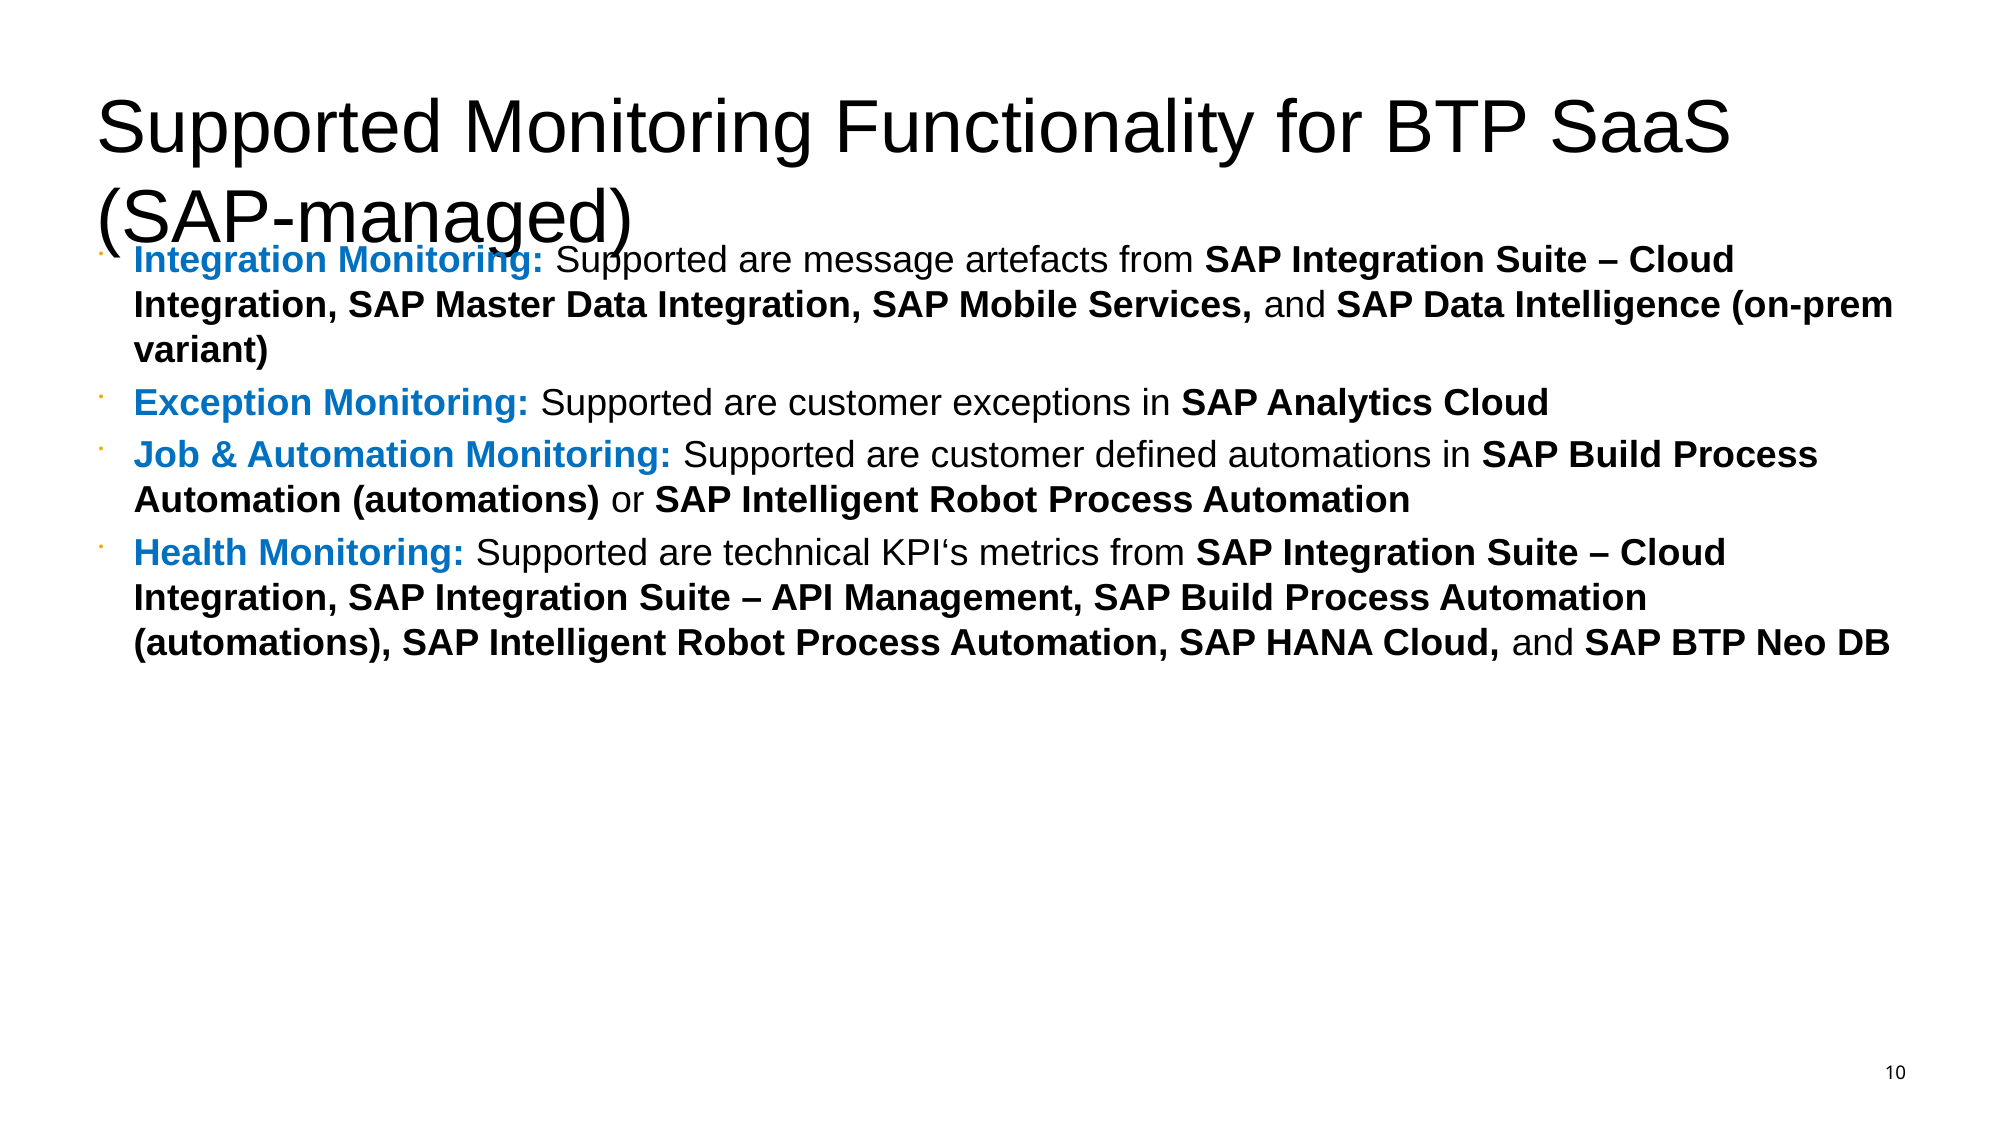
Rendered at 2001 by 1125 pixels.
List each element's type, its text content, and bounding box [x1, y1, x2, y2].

list Integration Monitoring: Supported are message artefacts from SAP Integration Suite – Cloud Integration, SAP Master Data Integration, SAP Mobile Services, and SAP Data Intelligence (on-prem variant) Exception Monitoring: Supported are customer exceptions in SAP Analytics Cloud Job & Automation Monitoring: Supported are customer defined automations in SAP Build Process Automation (automations) or SAP Intelligent Robot Process Automation Health Monitoring: Supported are technical KPI‘s metrics from SAP Integration Suite – Cloud Integration, SAP Integration Suite – API Management, SAP Build Process Automation (automations), SAP Intelligent Robot Process Automation, SAP HANA Cloud, and SAP BTP Neo DB [96, 235, 1904, 953]
title Supported Monitoring Functionality for BTP SaaS (SAP-managed) [96, 77, 1904, 235]
